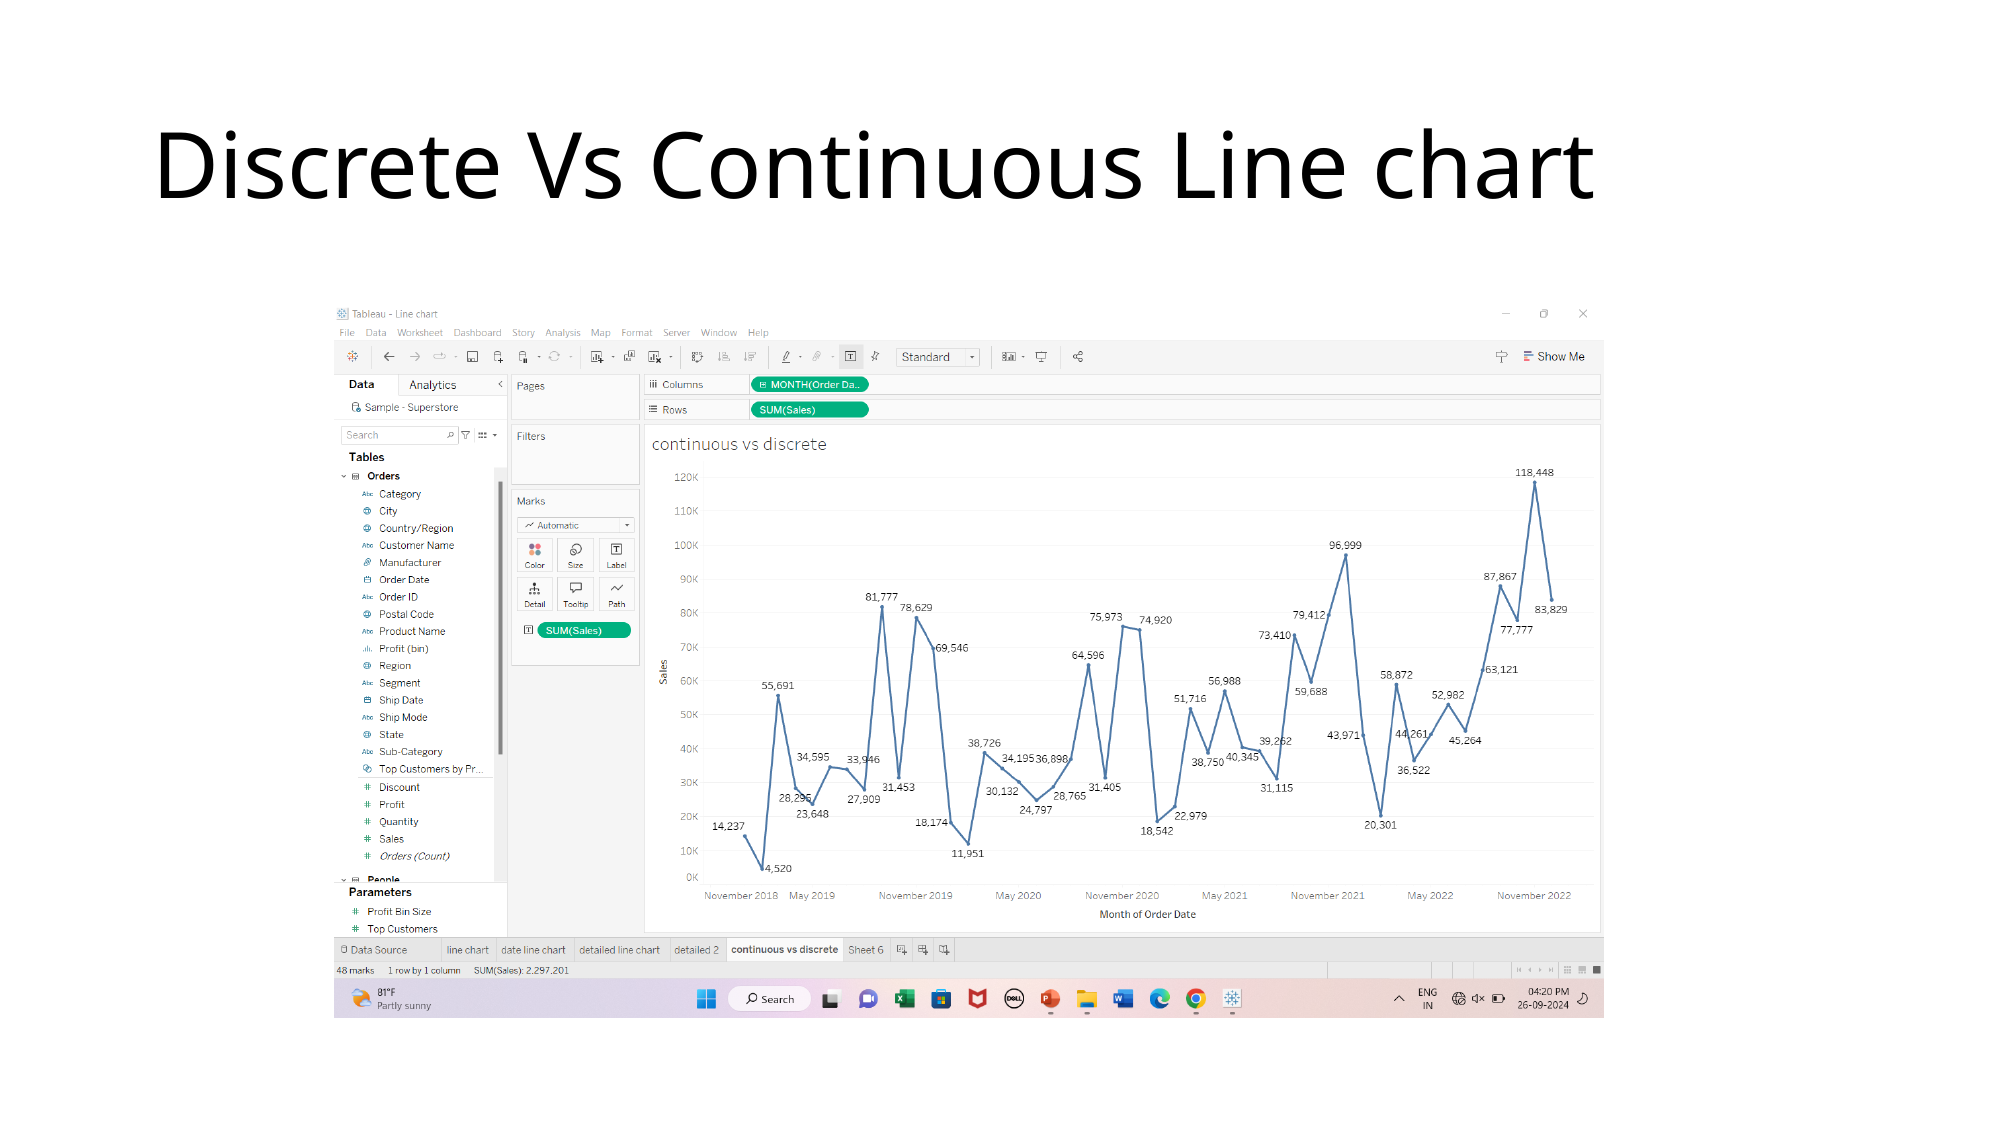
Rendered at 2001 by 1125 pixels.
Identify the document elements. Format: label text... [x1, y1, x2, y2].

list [334, 304, 1604, 1019]
title Discrete Vs Continuous Line chart [137, 59, 1863, 278]
